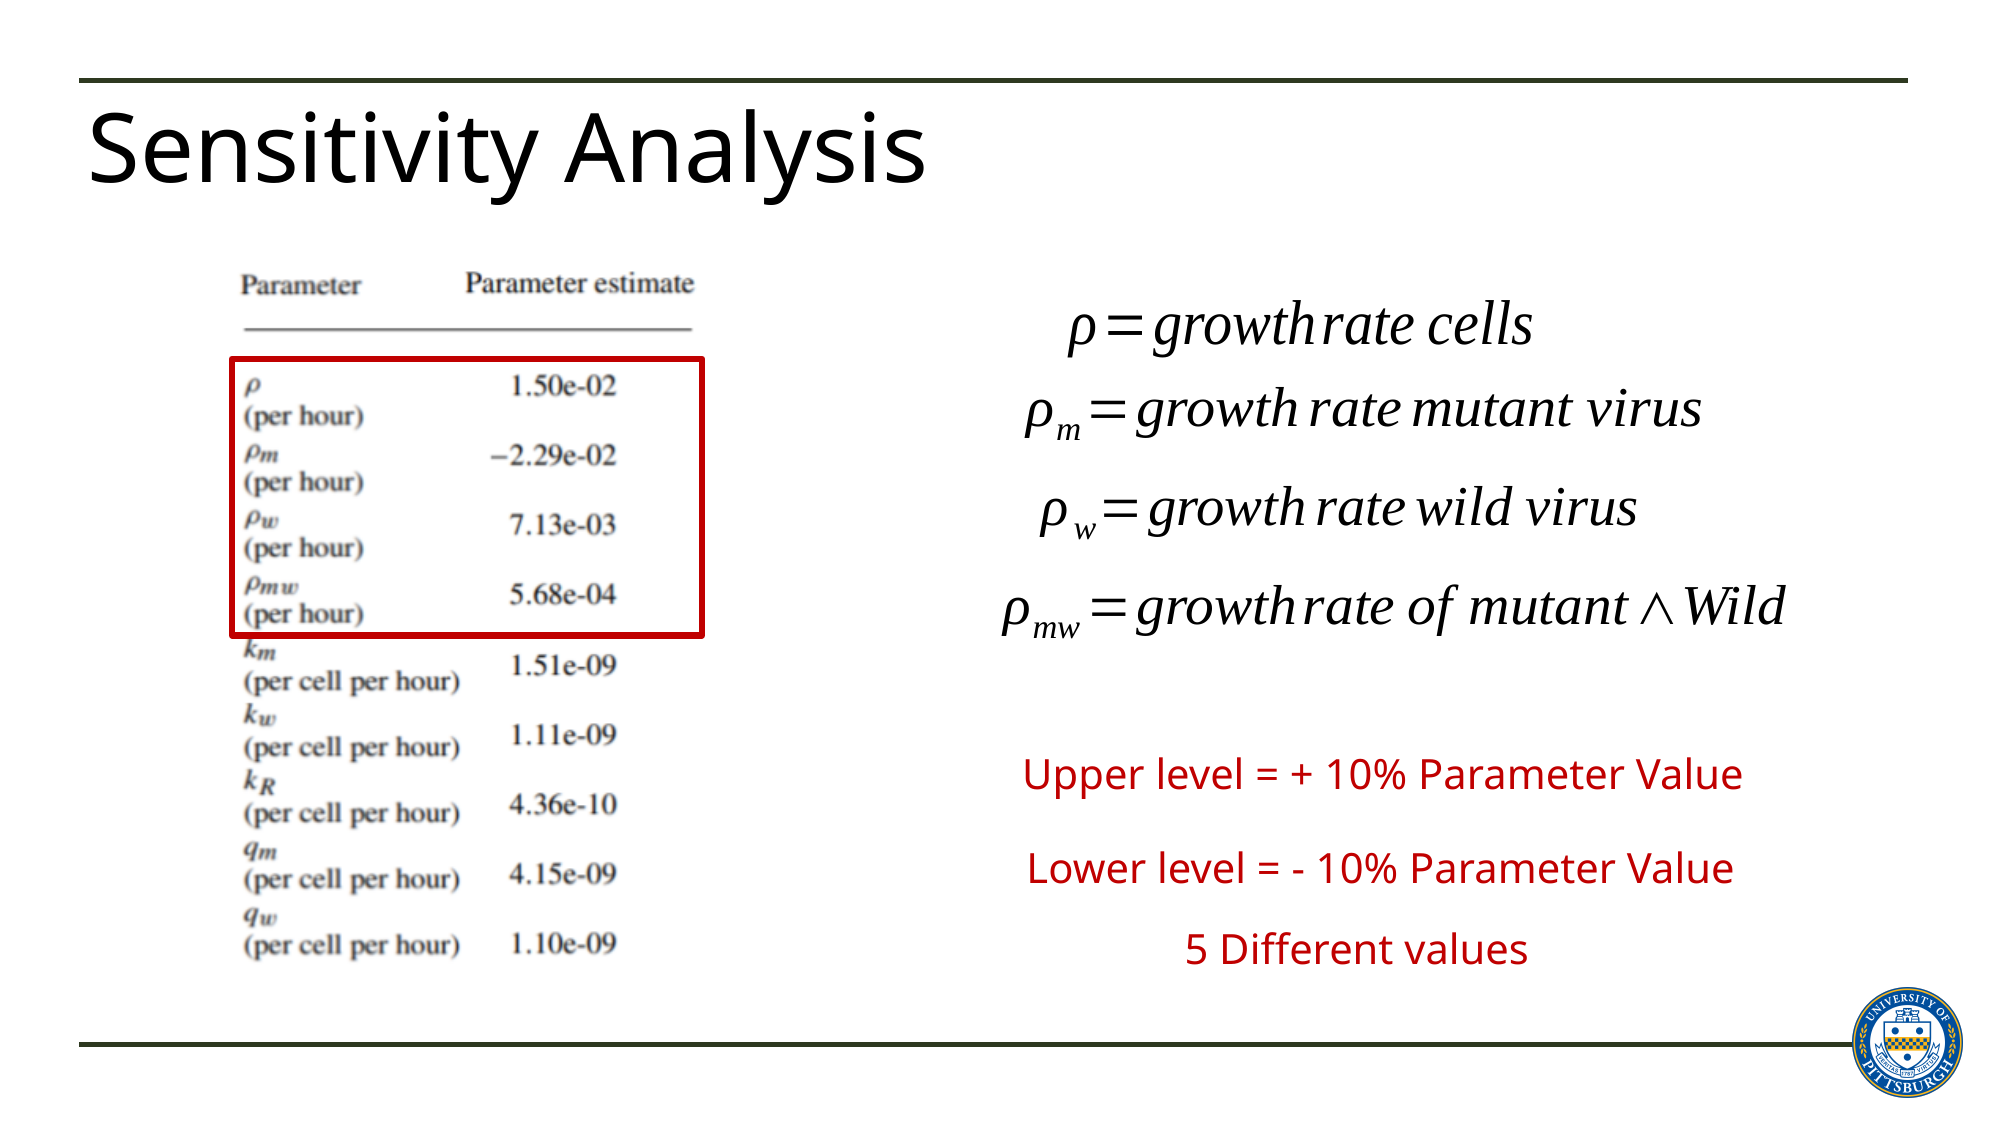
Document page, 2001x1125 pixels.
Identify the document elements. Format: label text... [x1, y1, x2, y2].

text_box 5 Different values [1169, 915, 1544, 981]
picture [208, 245, 717, 982]
title Sensitivity Analysis [72, 81, 1817, 208]
text_box Upper level = + 10% Parameter Value [1007, 740, 1759, 806]
picture [1852, 987, 1963, 1098]
text_box Lower level = - 10% Parameter Value [1011, 834, 1750, 900]
